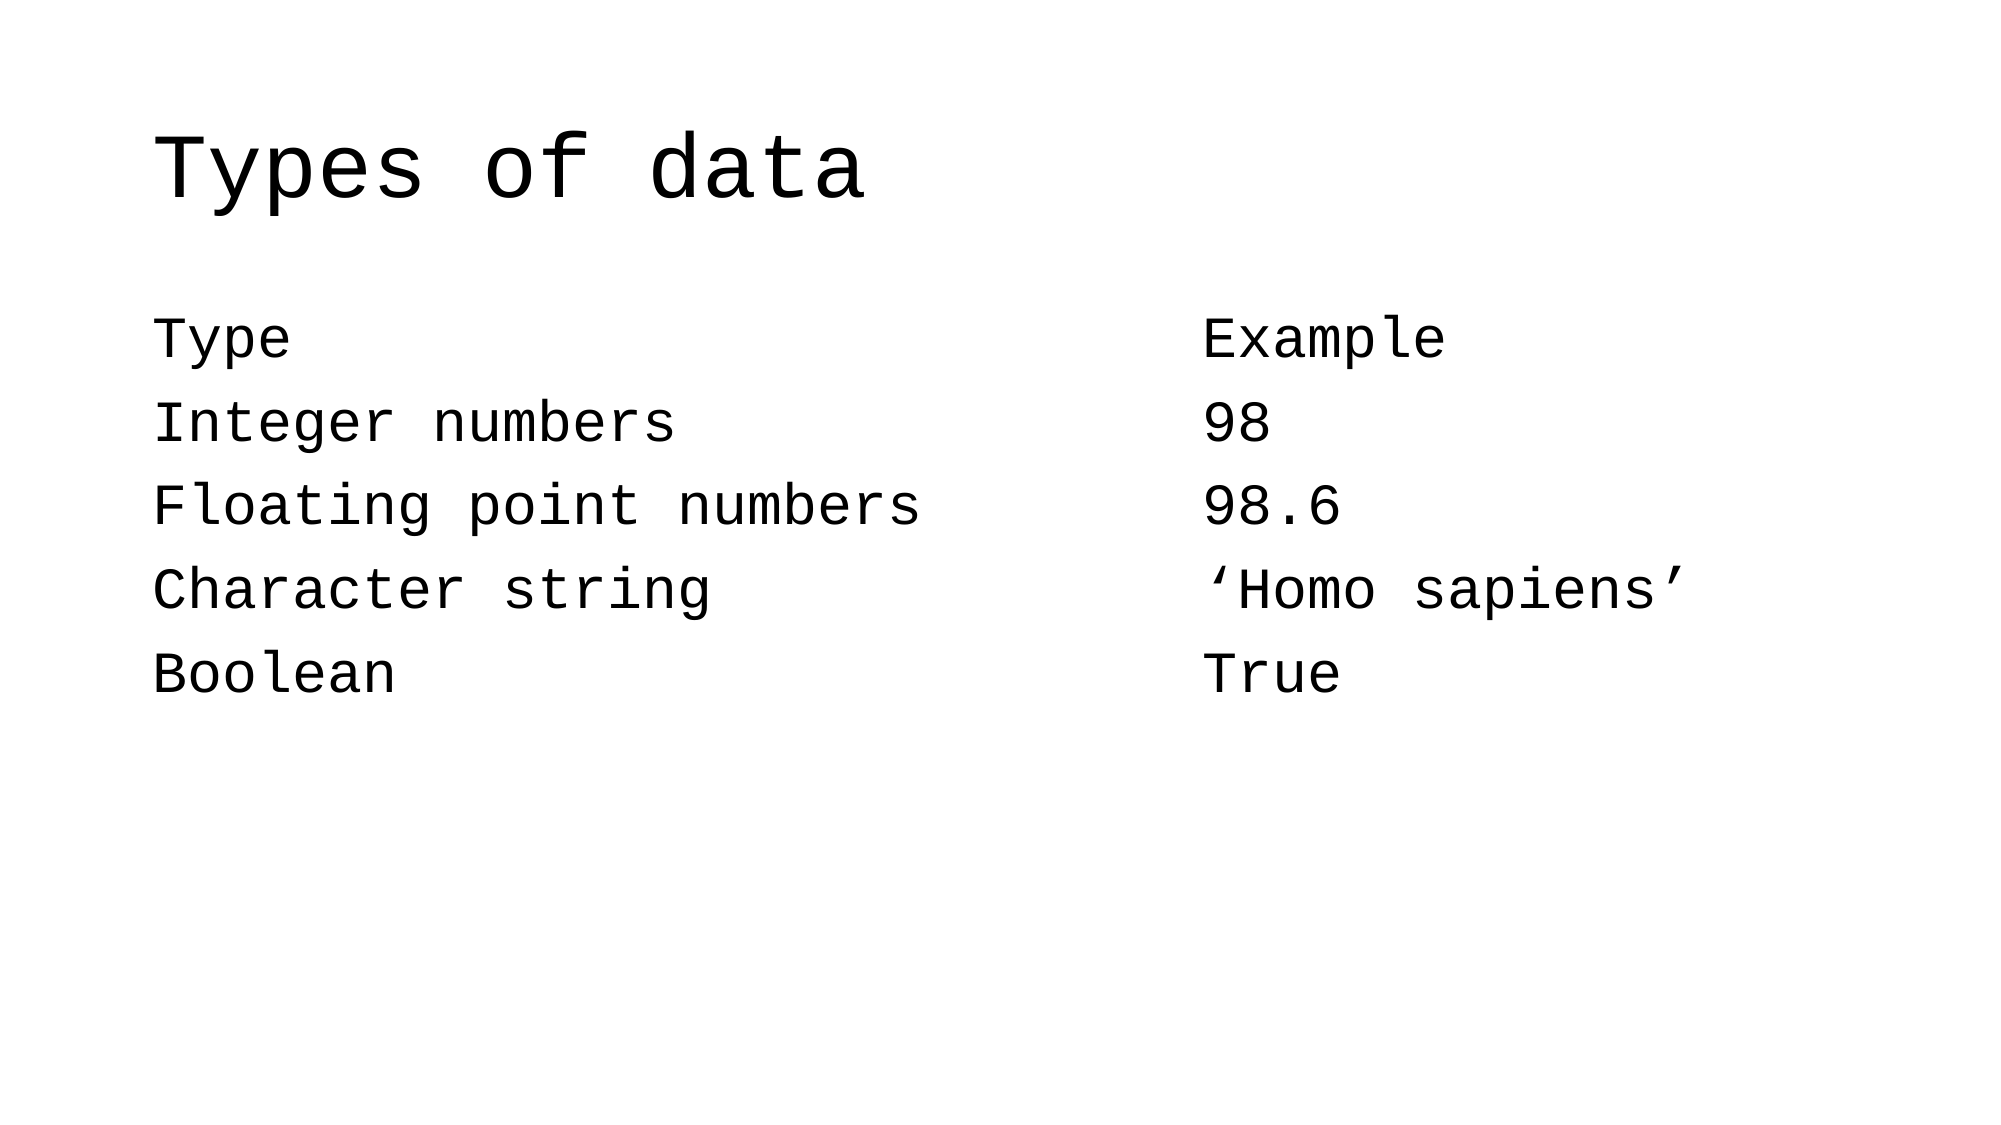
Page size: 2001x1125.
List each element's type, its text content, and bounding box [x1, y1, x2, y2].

title Types of data [137, 58, 1863, 277]
list Type Example Integer numbers 98 Floating point numbers 98.6 Character string ‘Homo sapiens’ Boolean True [137, 299, 1863, 1014]
